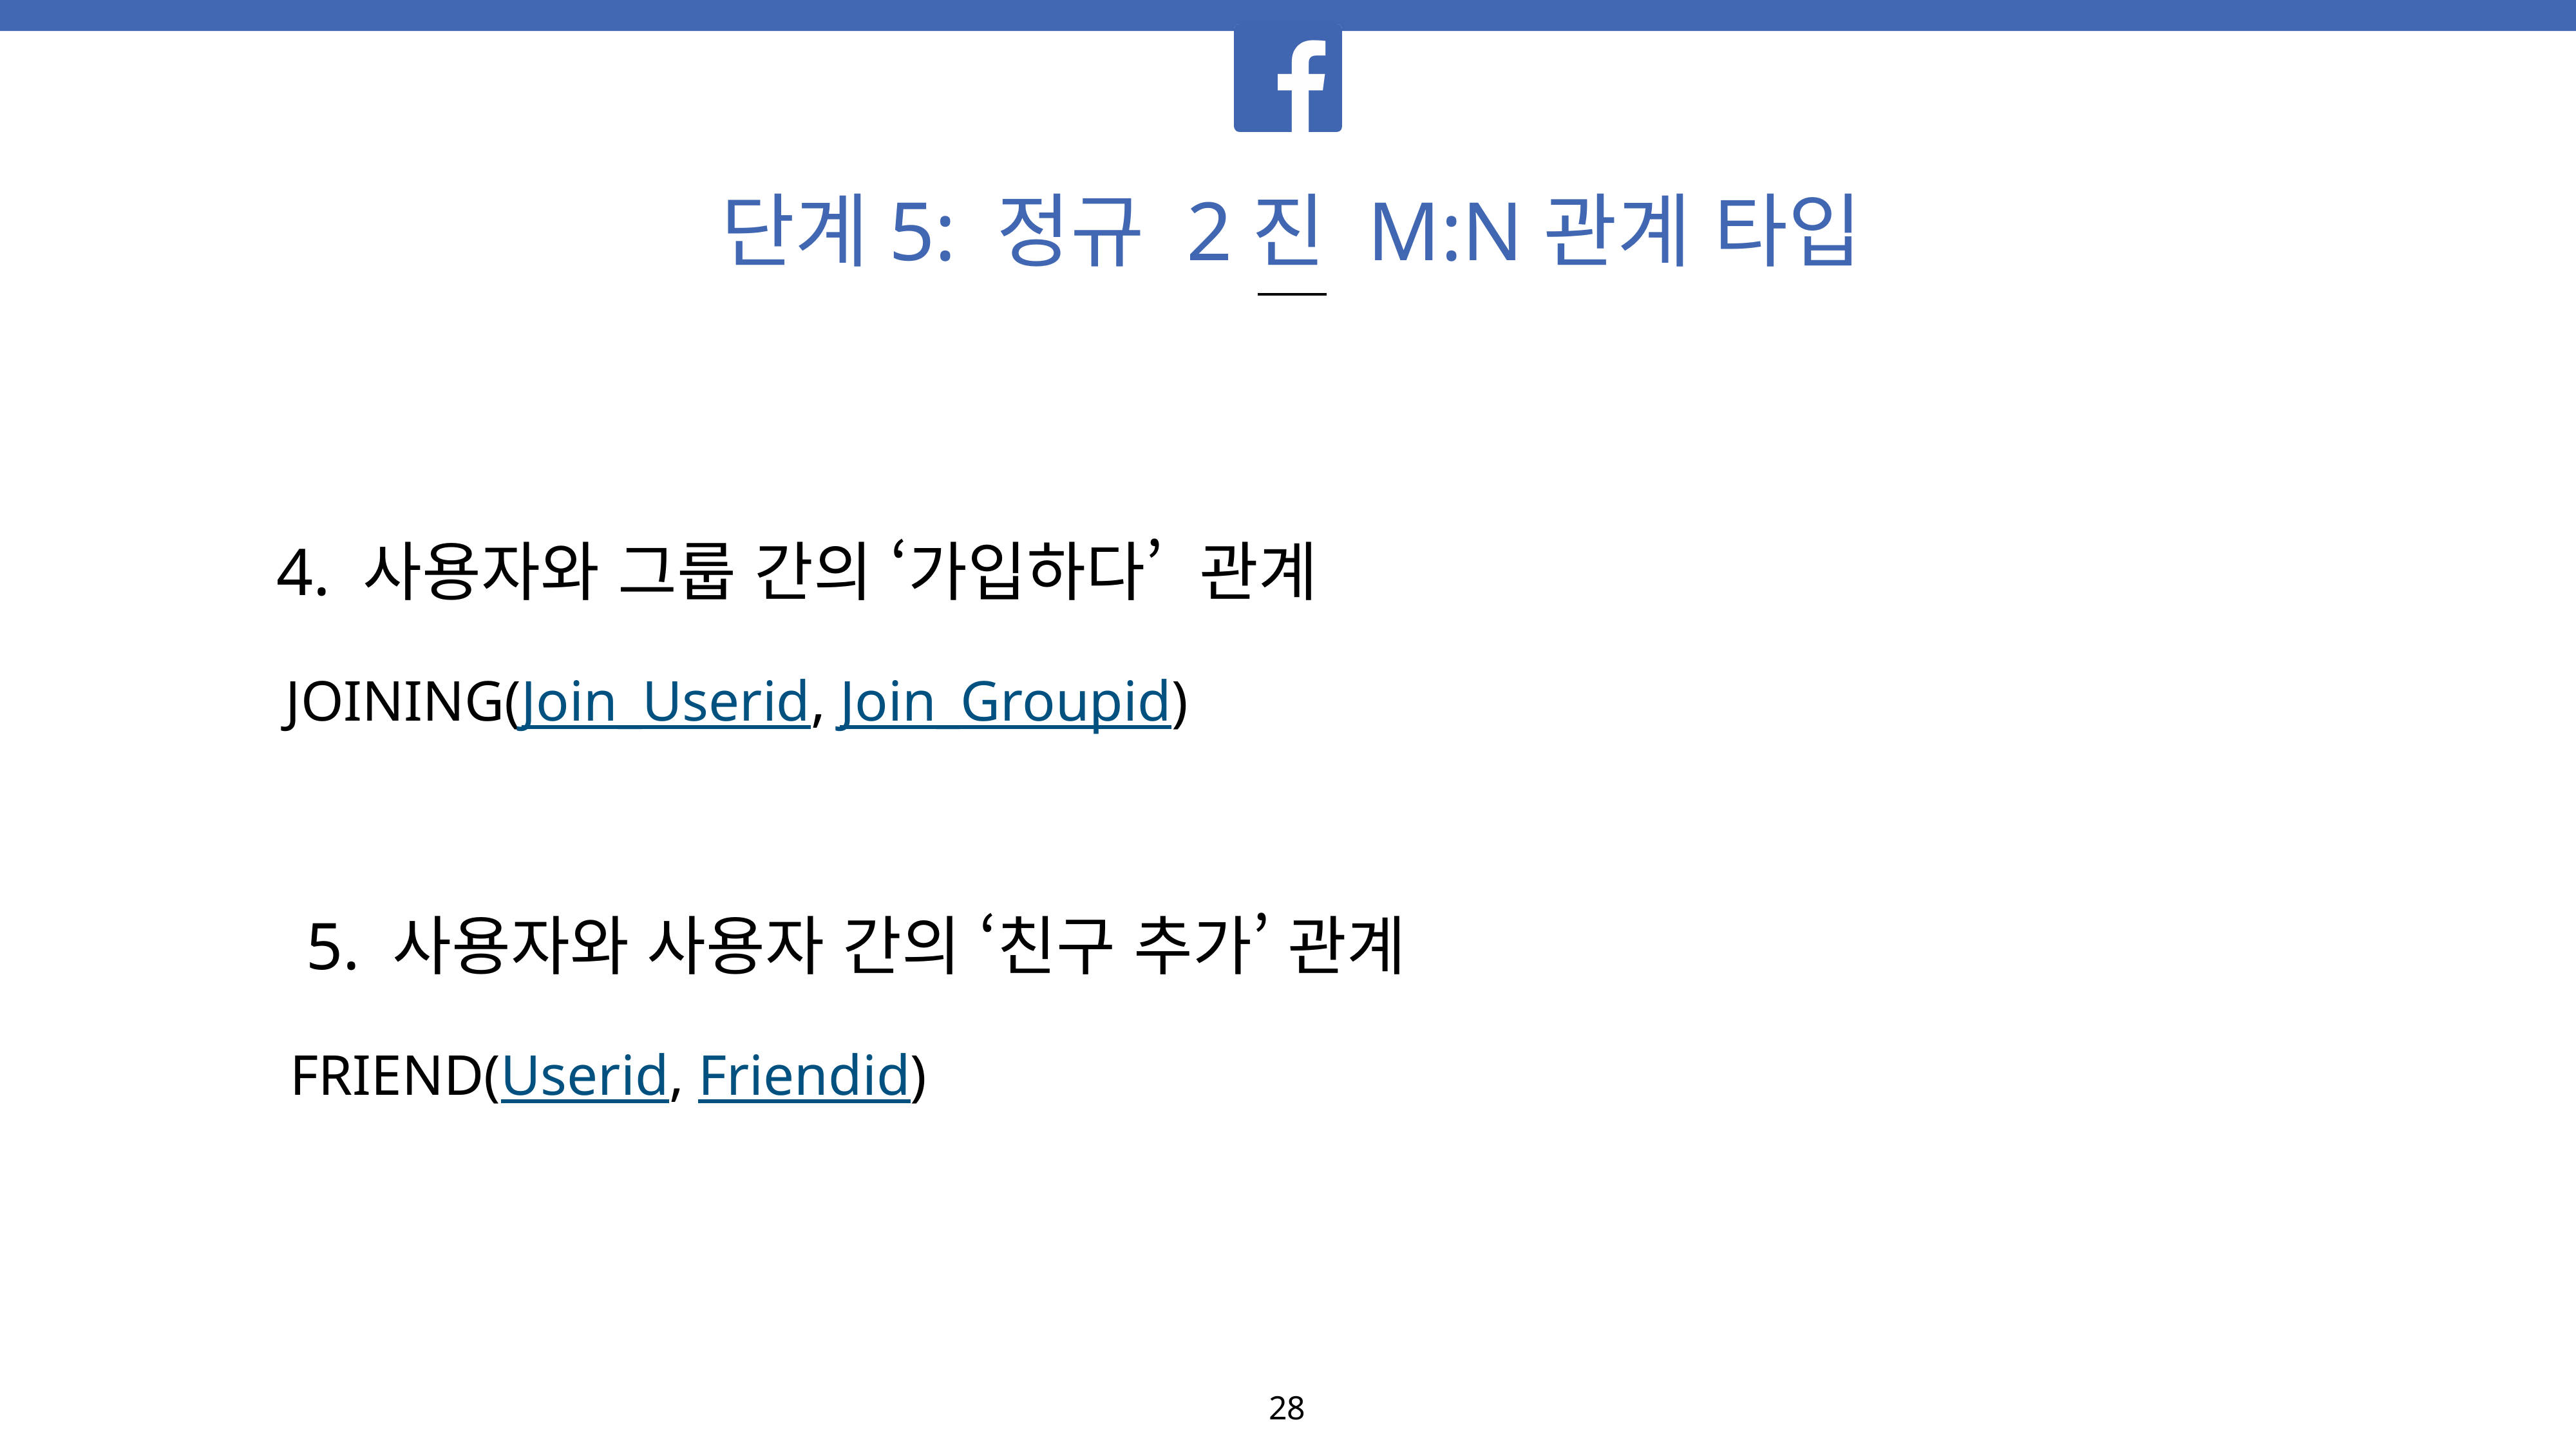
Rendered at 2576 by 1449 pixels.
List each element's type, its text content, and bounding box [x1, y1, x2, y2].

text_box 4. 사용자와 그룹 간의 ‘가입하다’ 관계 [184, 526, 1412, 614]
text_box JOINING(Join_Userid, Join_Groupid) [280, 656, 1252, 737]
slide_number 28 [1263, 1381, 1312, 1431]
text_box 단계5: 정규 2진 M:N관계 타입 [715, 175, 1868, 283]
text_box FRIEND(Userid, Friendid) [280, 1035, 1569, 1111]
text_box 5. 사용자와 사용자 간의 ‘친구 추가’ 관계 [220, 899, 1493, 988]
text_box [0, 0, 2576, 32]
picture [1234, 24, 1342, 133]
